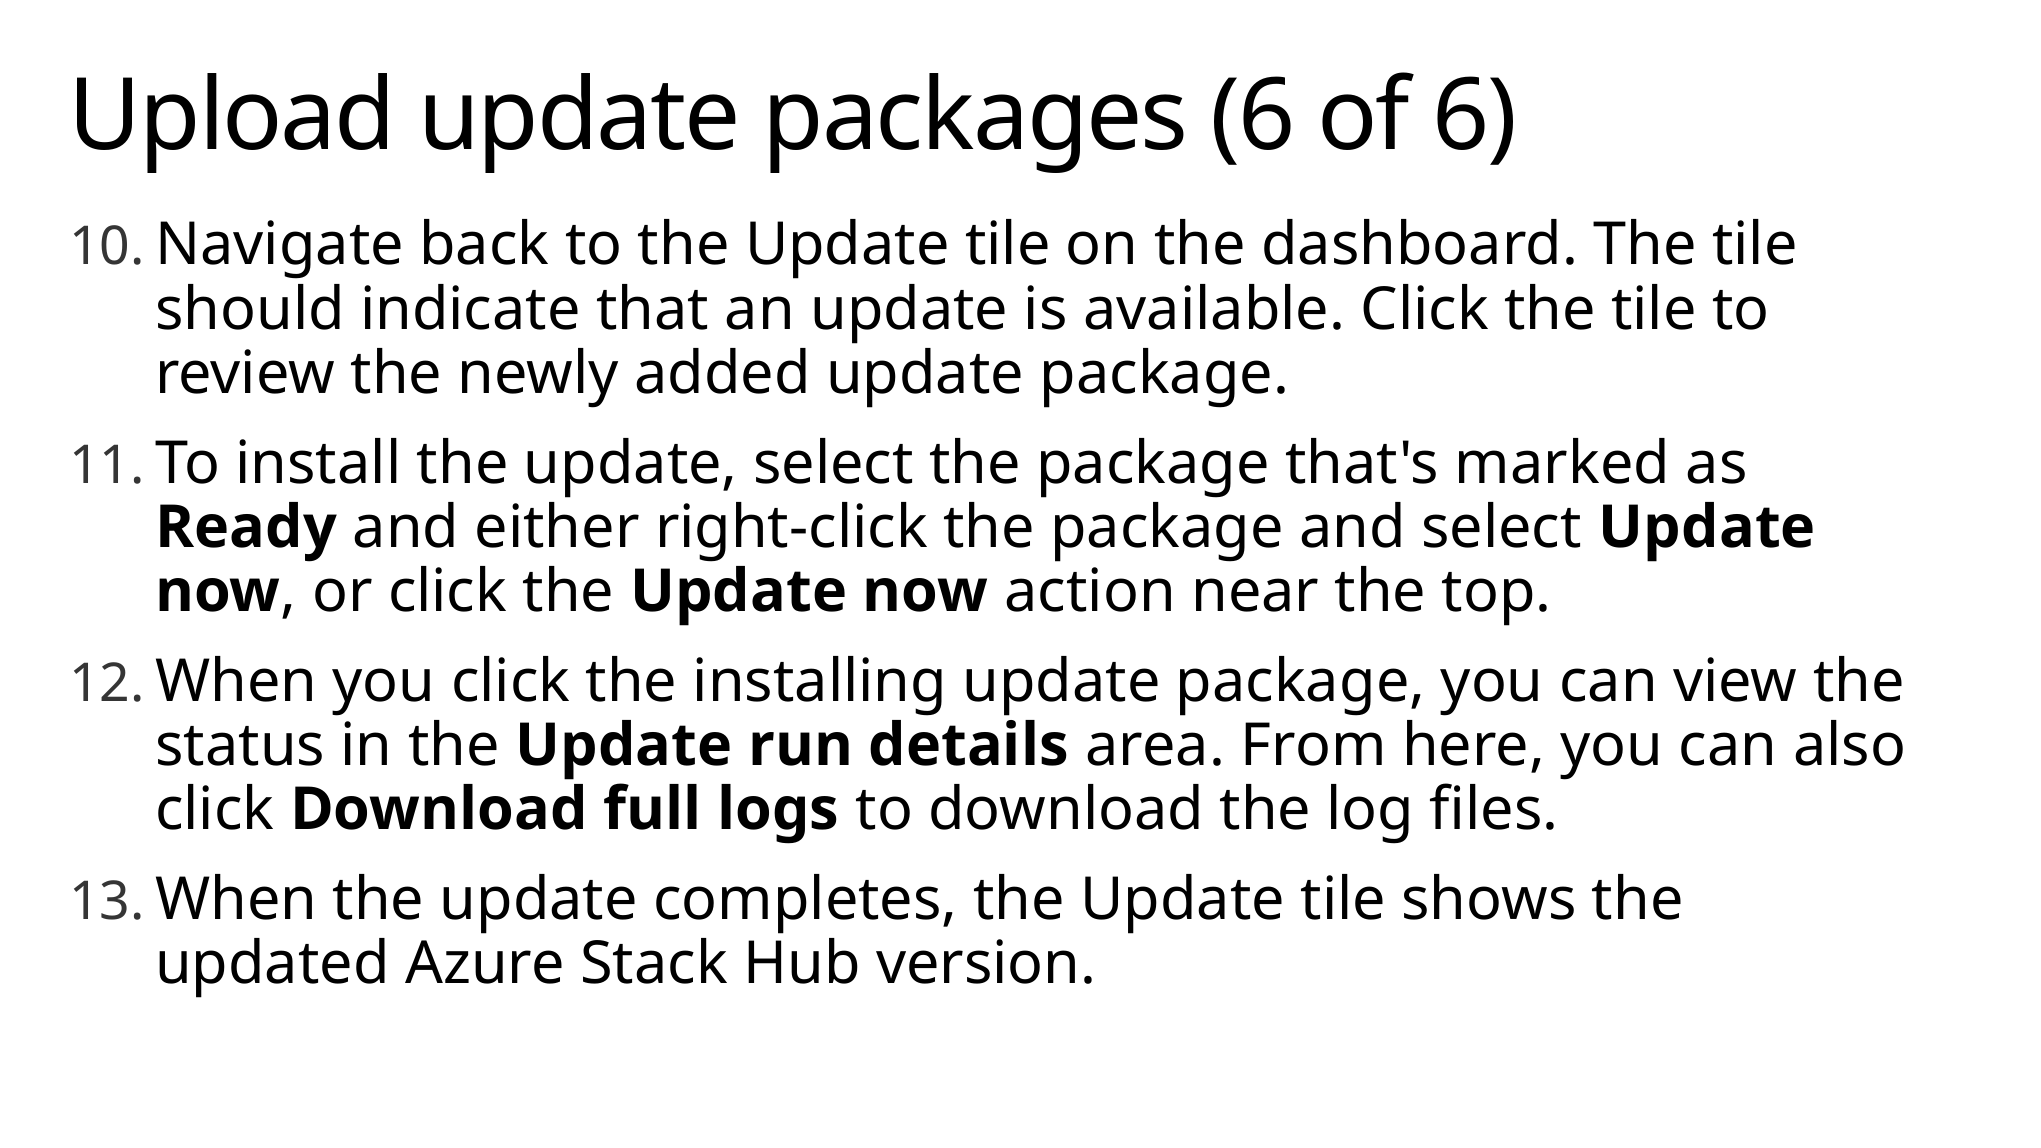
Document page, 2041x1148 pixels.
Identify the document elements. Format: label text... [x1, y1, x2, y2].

list Navigate back to the Update tile on the dashboard. The tile should indicate that an update is available. Click the tile to review the newly added update package. To install the update, select the package that's marked as Ready and either right-click the package and select Update now, or click the Update now action near the top. When you click the installing update package, you can view the status in the Update run details area. From here, you can also click Download full logs to download the log files. When the update completes, the Update tile shows the updated Azure Stack Hub version. [45, 198, 1954, 1035]
title Upload update packages (6 of 6) [45, 48, 1996, 199]
